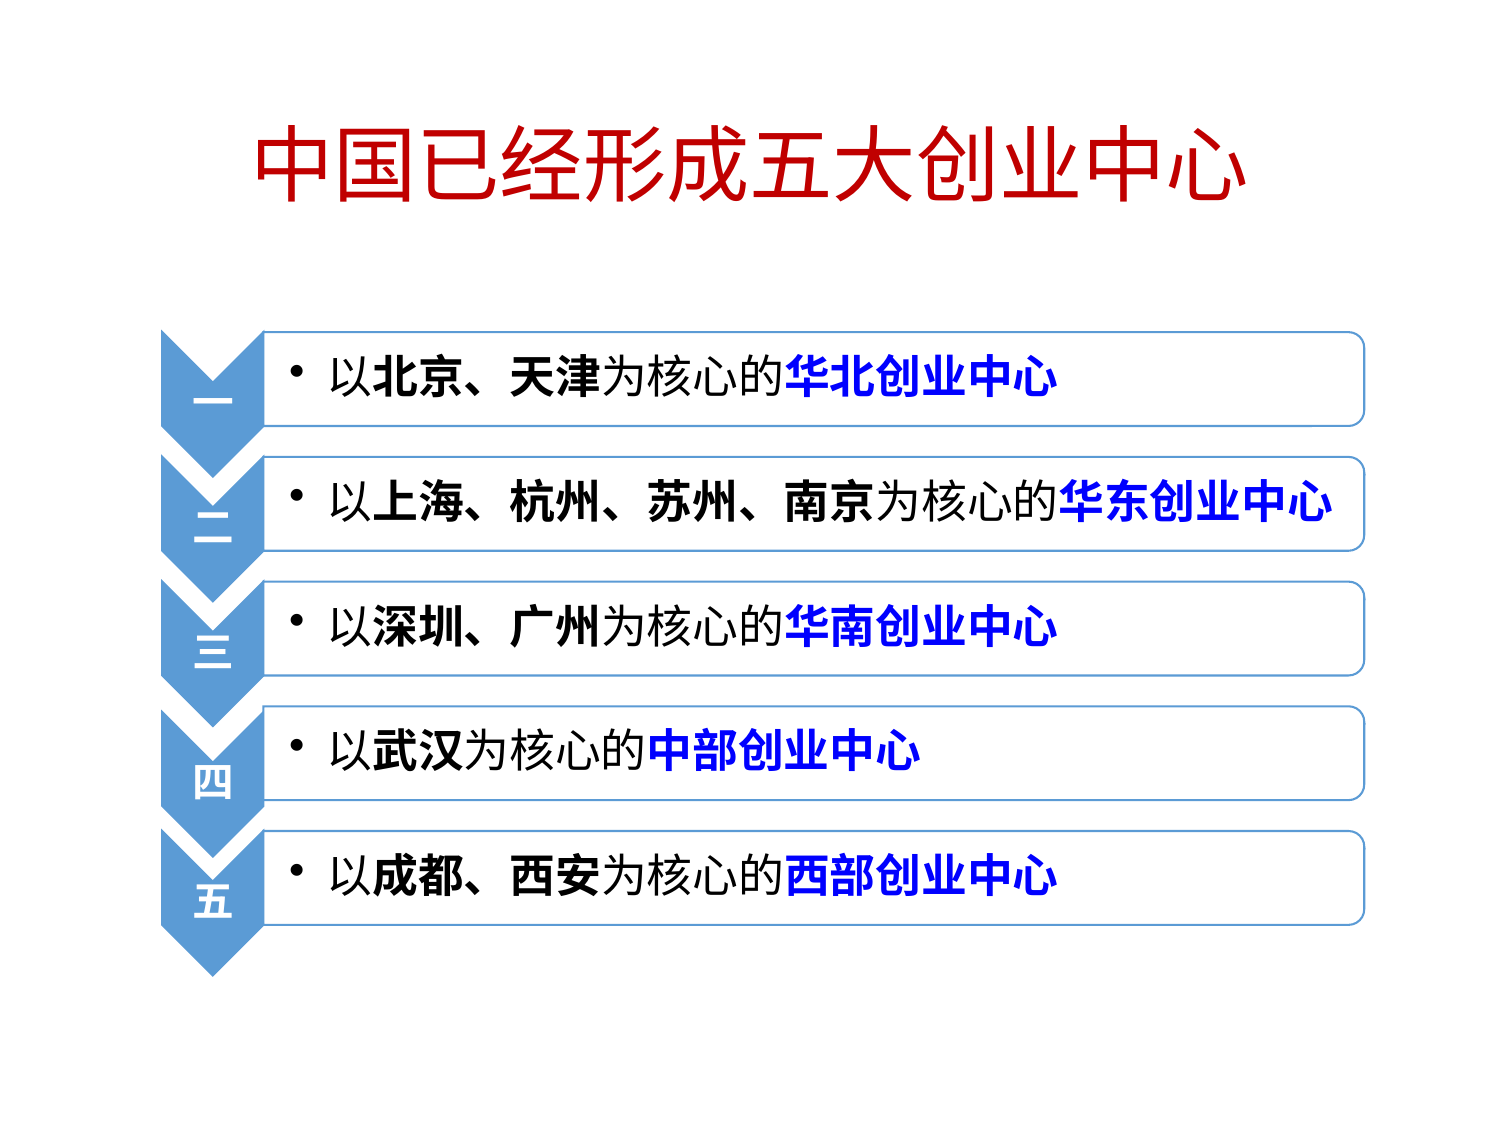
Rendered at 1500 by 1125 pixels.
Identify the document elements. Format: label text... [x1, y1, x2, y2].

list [162, 331, 1365, 976]
title 中国已经形成五大创业中心 [103, 59, 1397, 278]
